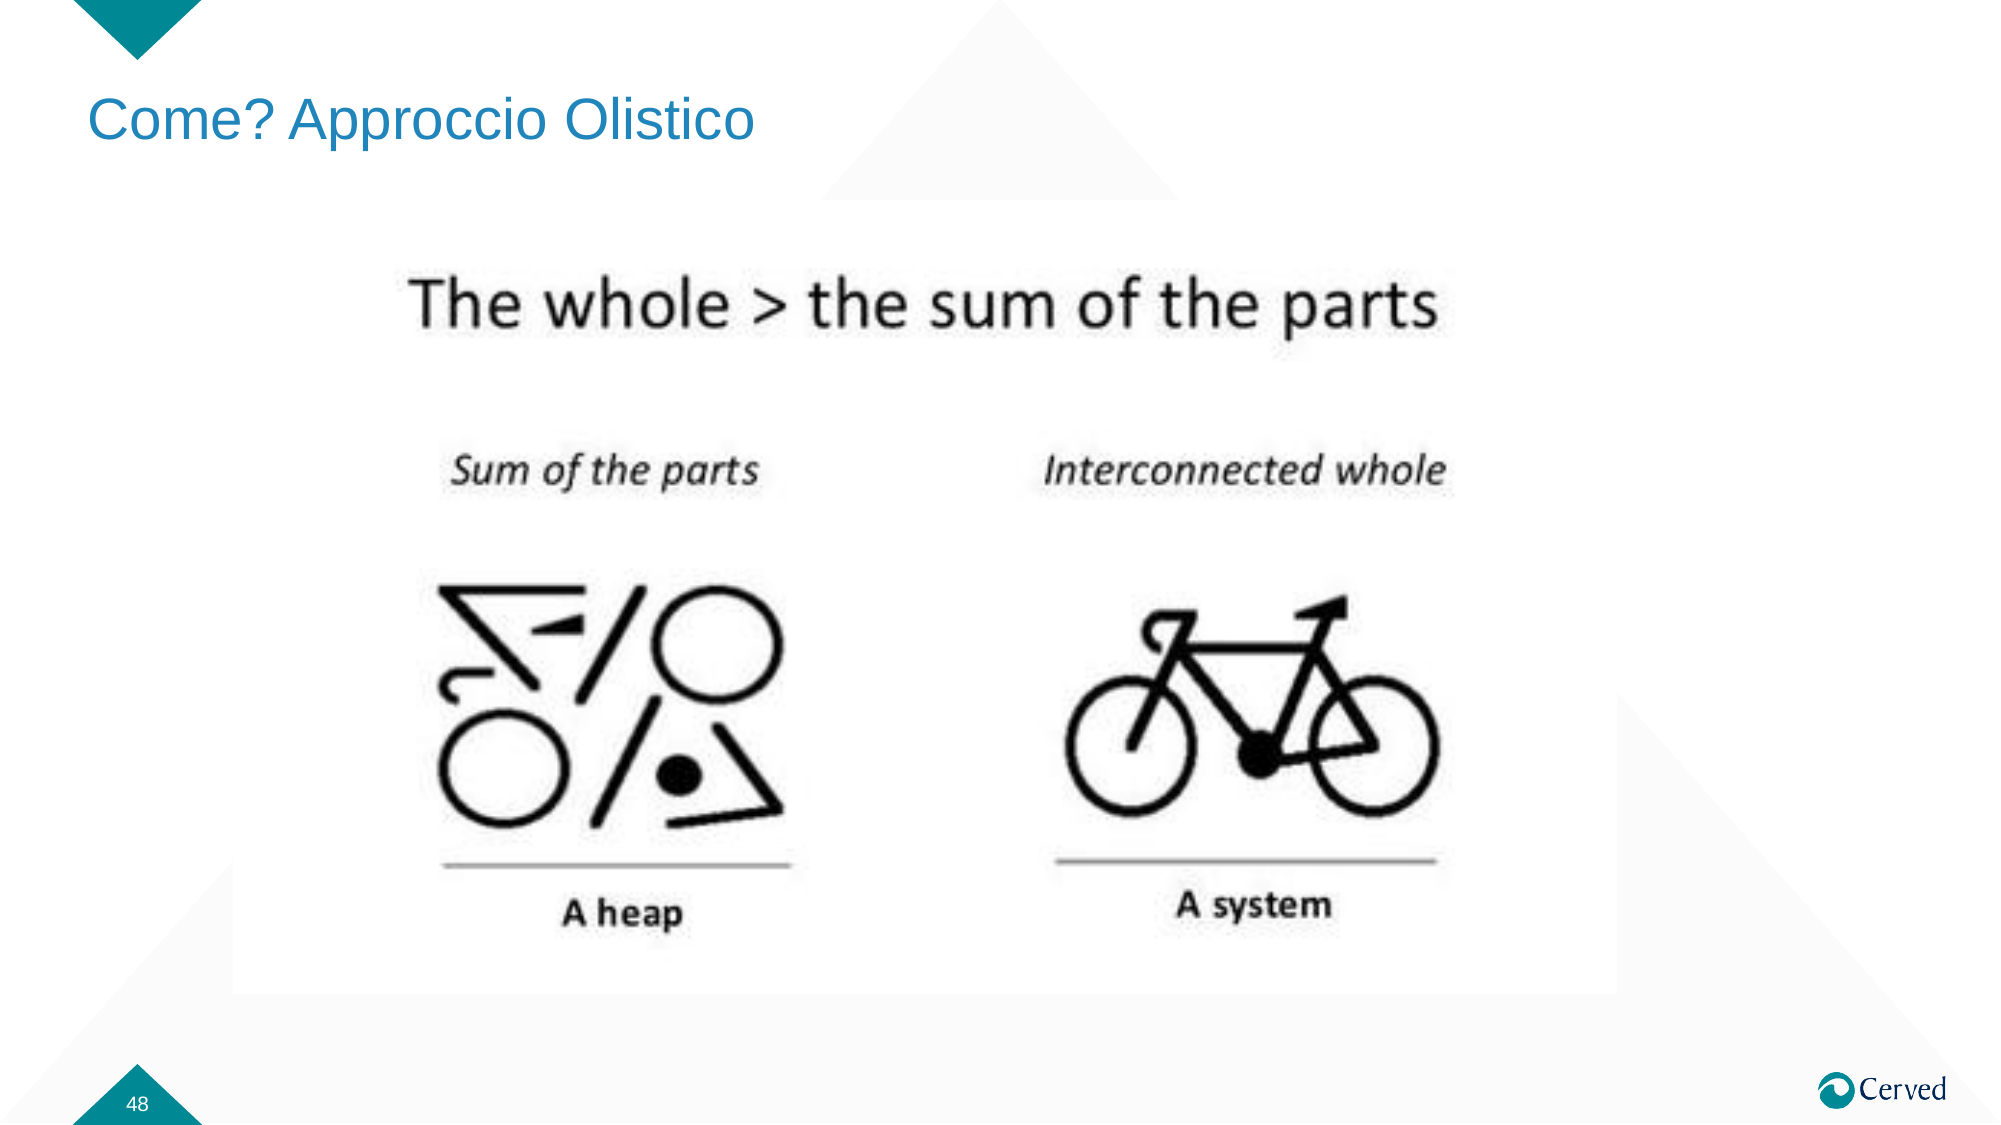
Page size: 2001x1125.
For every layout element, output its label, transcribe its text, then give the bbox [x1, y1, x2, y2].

picture [233, 200, 1617, 994]
slide_number 48 [91, 1082, 184, 1121]
picture [1818, 1072, 1946, 1109]
title Come? Approccio Olistico [72, 82, 1946, 161]
